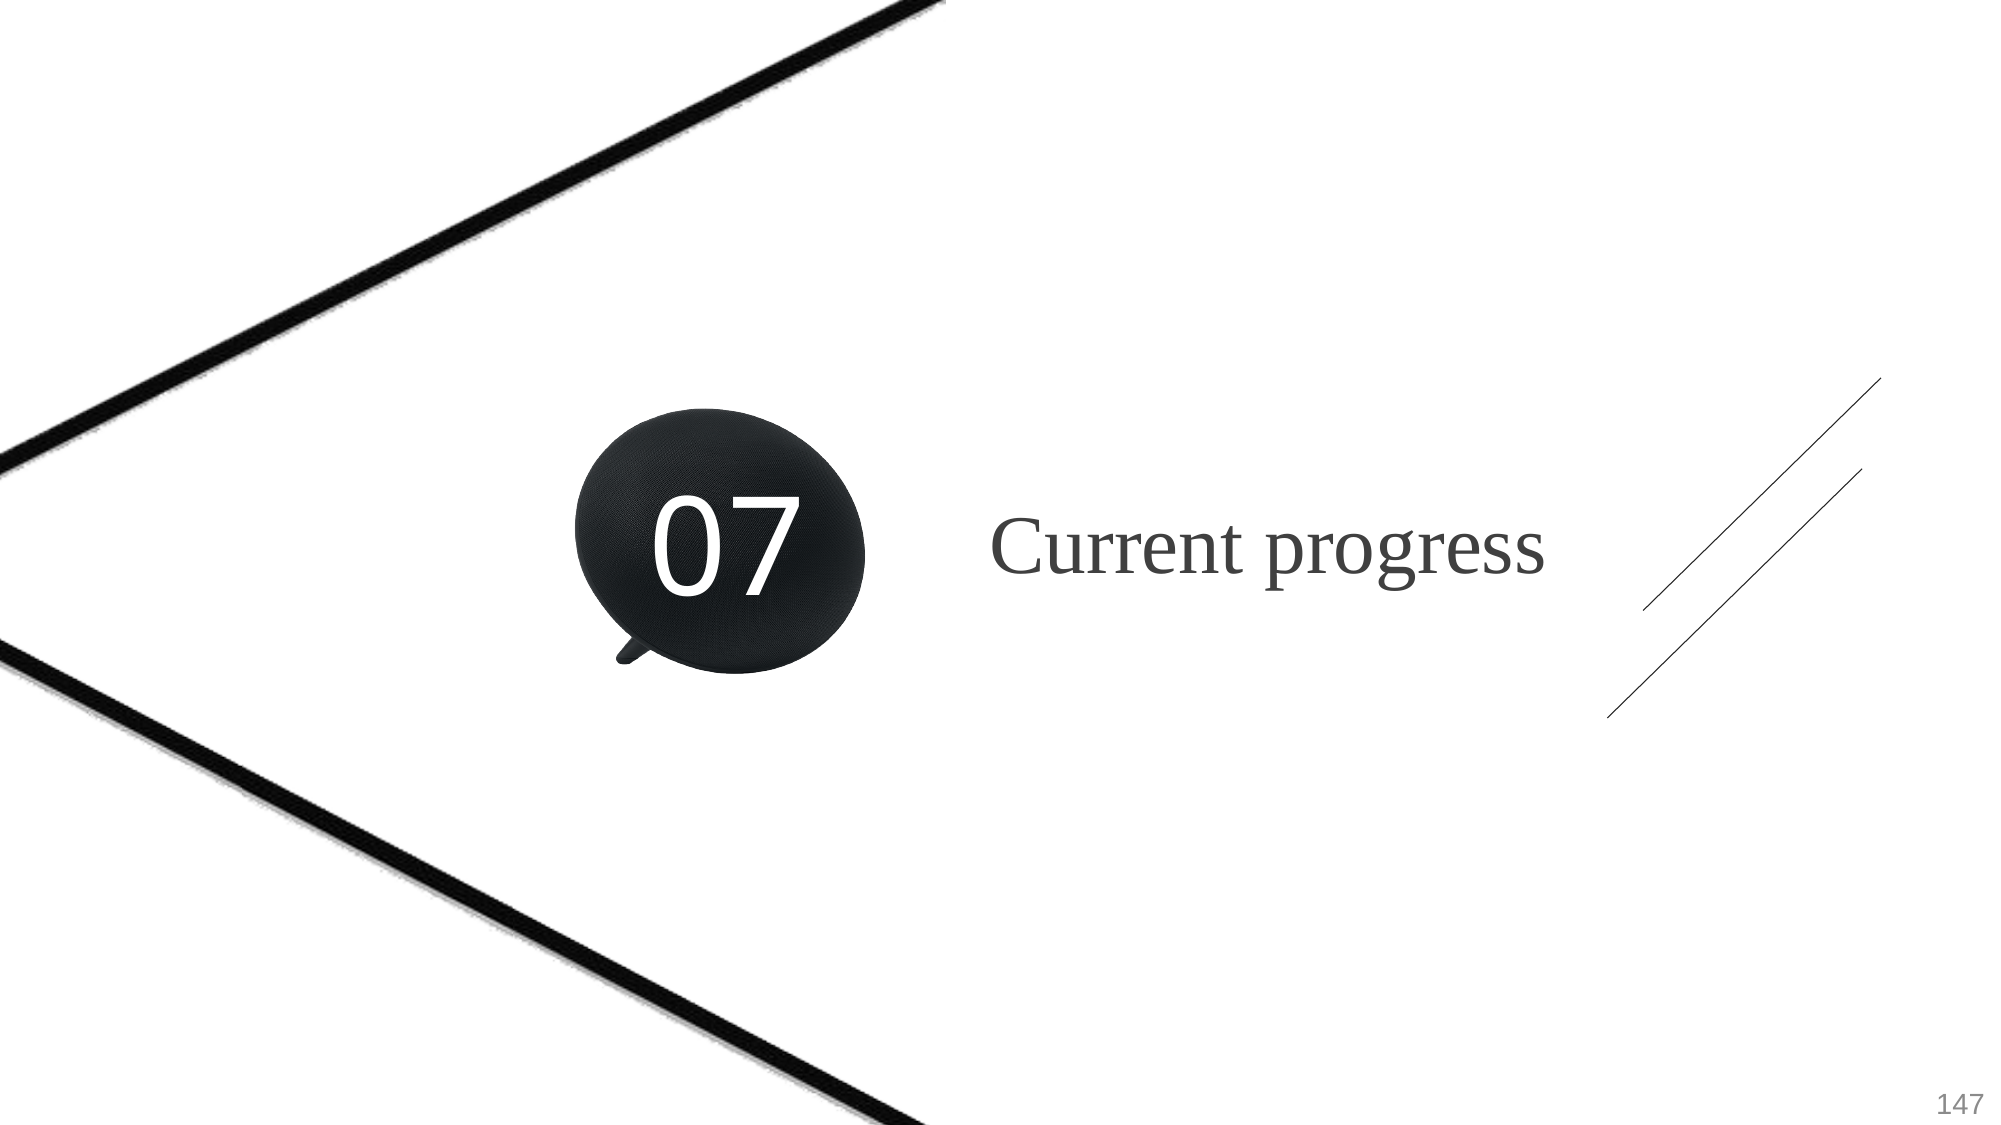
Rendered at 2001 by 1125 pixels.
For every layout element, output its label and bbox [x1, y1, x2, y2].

text_box [946, 377, 1920, 718]
text_box [561, 393, 876, 689]
slide_number [1550, 1072, 2000, 1125]
picture [0, 0, 946, 1125]
